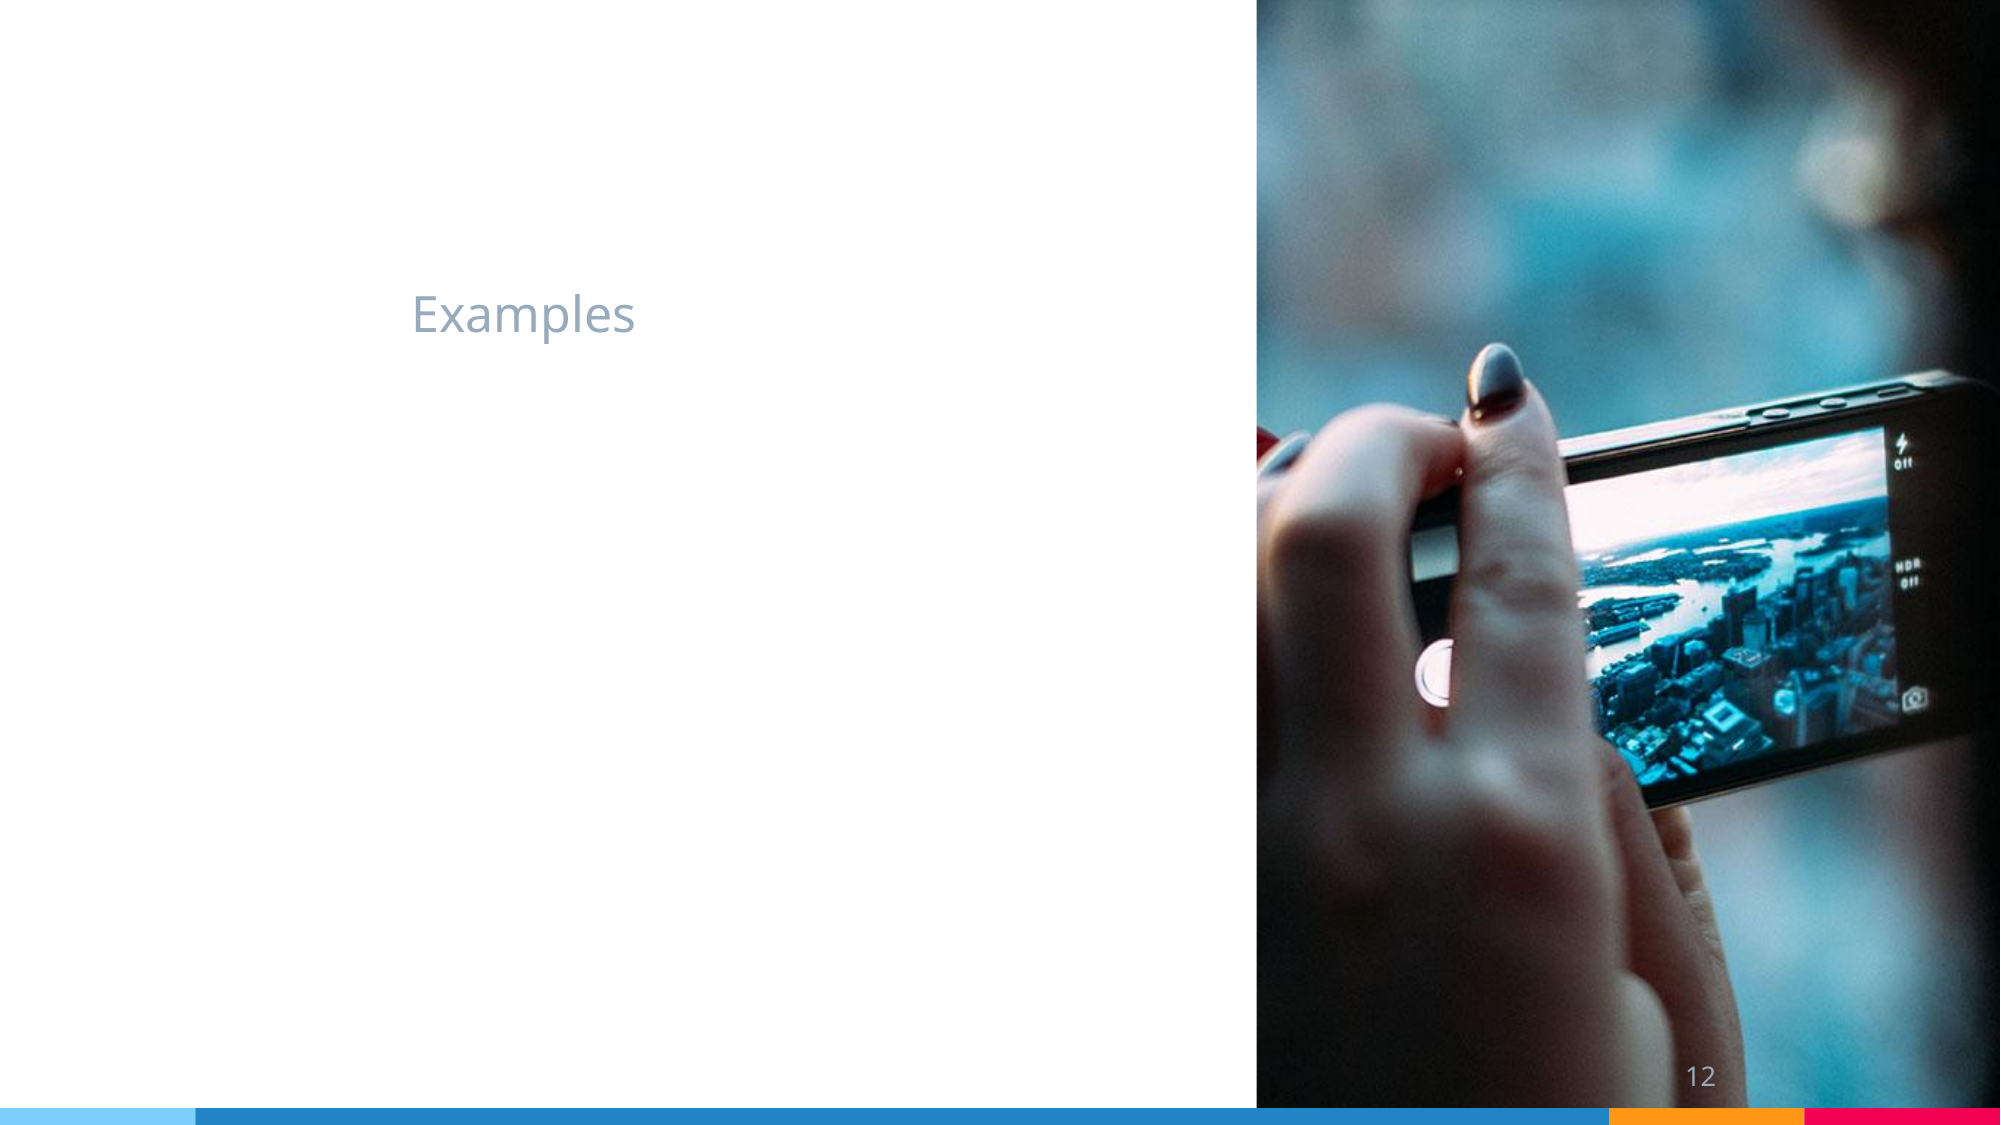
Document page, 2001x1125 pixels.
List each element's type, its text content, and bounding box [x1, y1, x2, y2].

picture [1256, 0, 2000, 1108]
title Examples [396, 214, 905, 358]
